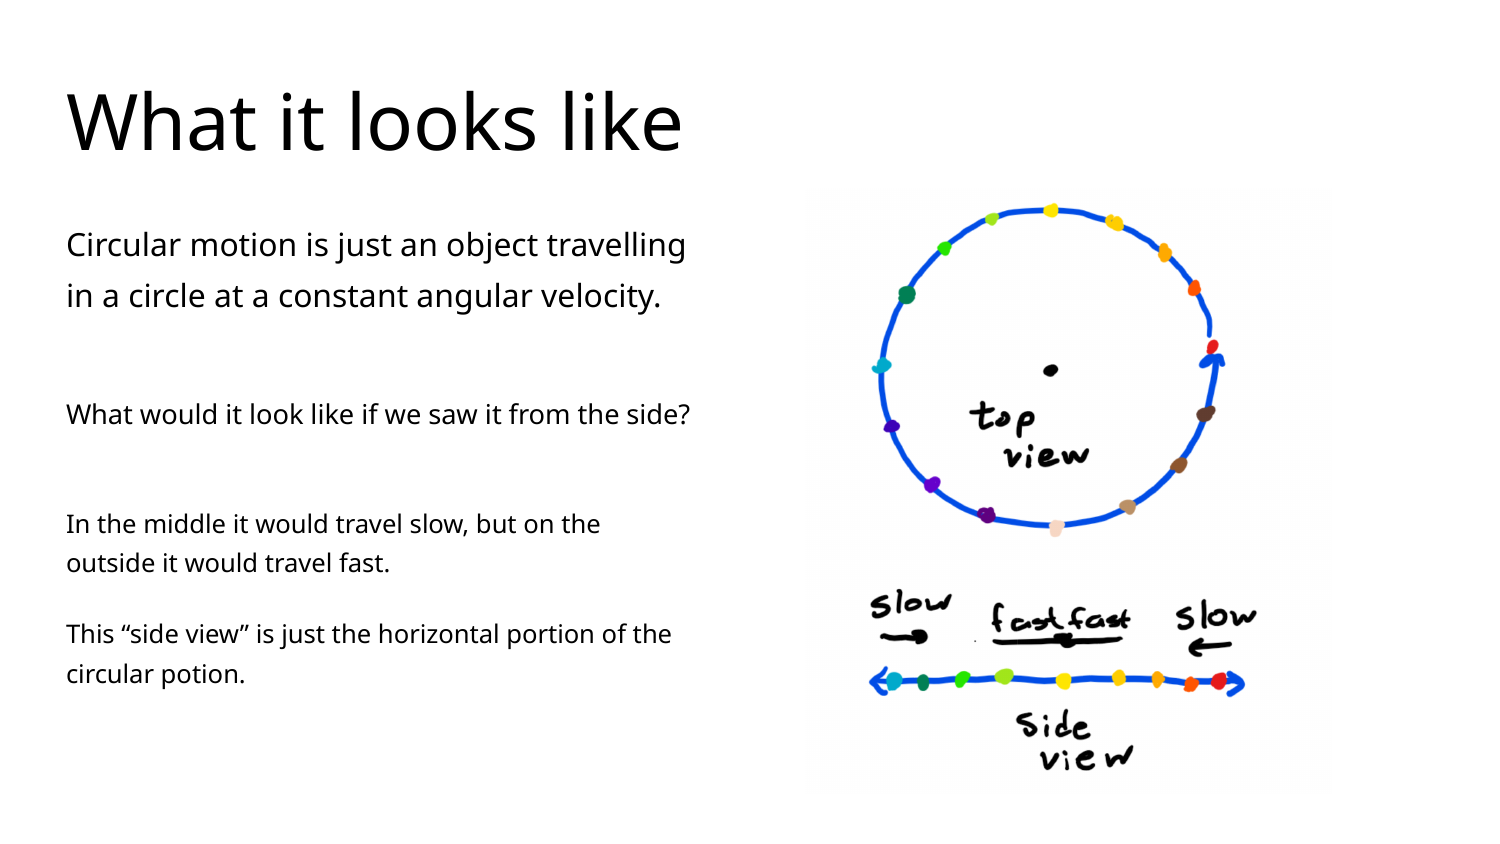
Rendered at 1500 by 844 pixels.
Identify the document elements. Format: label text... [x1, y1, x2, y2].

list In the middle it would travel slow, but on the outside it would travel fast. [51, 485, 708, 596]
title What it looks like [51, 51, 1449, 189]
list This “side view” is just the horizontal portion of the circular potion. [51, 596, 708, 707]
list What would it look like if we saw it from the side? [51, 375, 708, 485]
picture [805, 187, 1332, 794]
list Circular motion is just an object travelling in a circle at a constant angular velocity. [51, 200, 708, 375]
